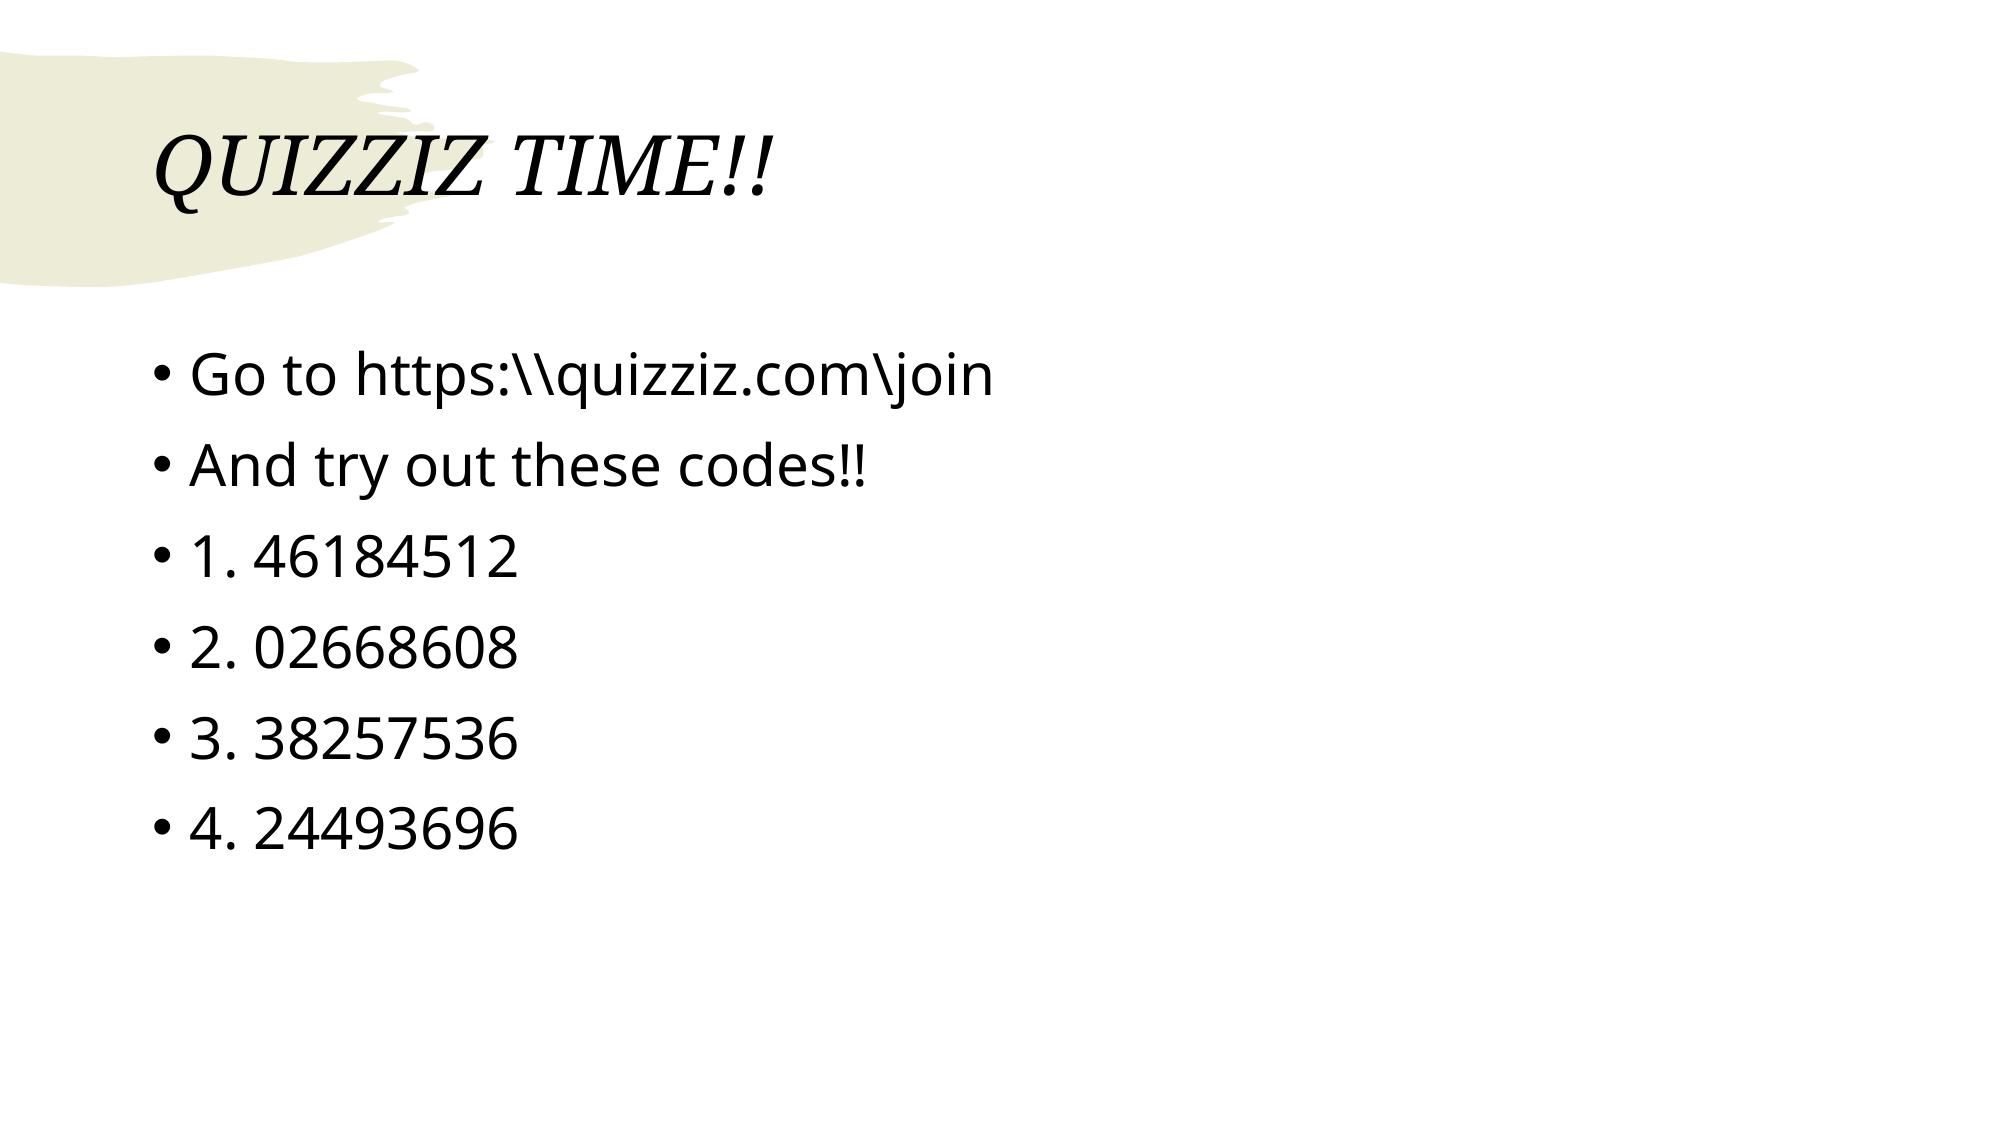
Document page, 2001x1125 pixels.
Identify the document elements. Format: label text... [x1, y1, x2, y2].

title QUIZZIZ TIME!! [137, 59, 1863, 278]
list Go to https:\\quizziz.com\join And try out these codes!! 1. 46184512 2. 02668608 3. 38257536 4. 24493696 [137, 329, 1863, 1013]
